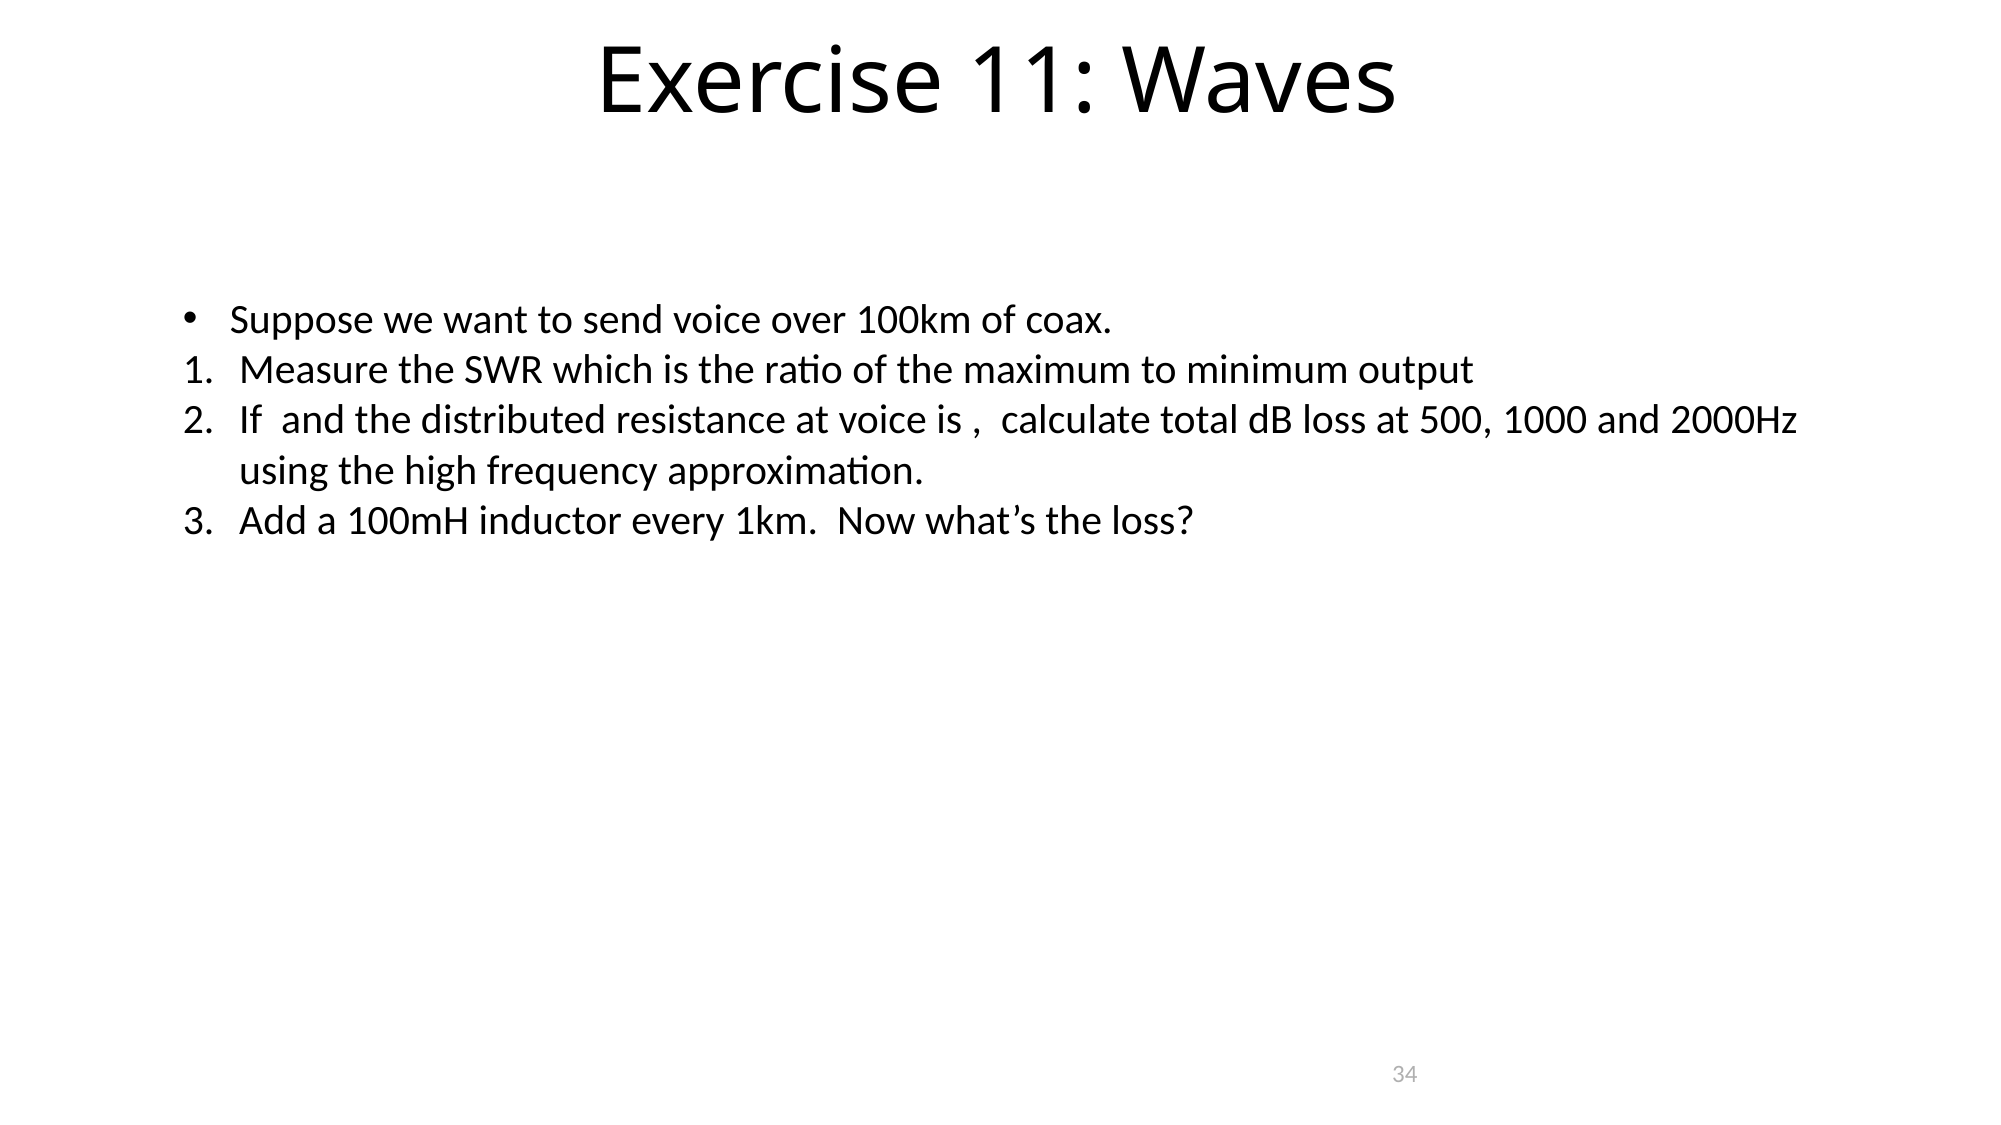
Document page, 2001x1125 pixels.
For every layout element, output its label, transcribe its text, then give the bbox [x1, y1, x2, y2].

slide_number 34 [1074, 738, 1425, 1125]
text_box Exercise 11: Waves [20, 20, 1975, 131]
